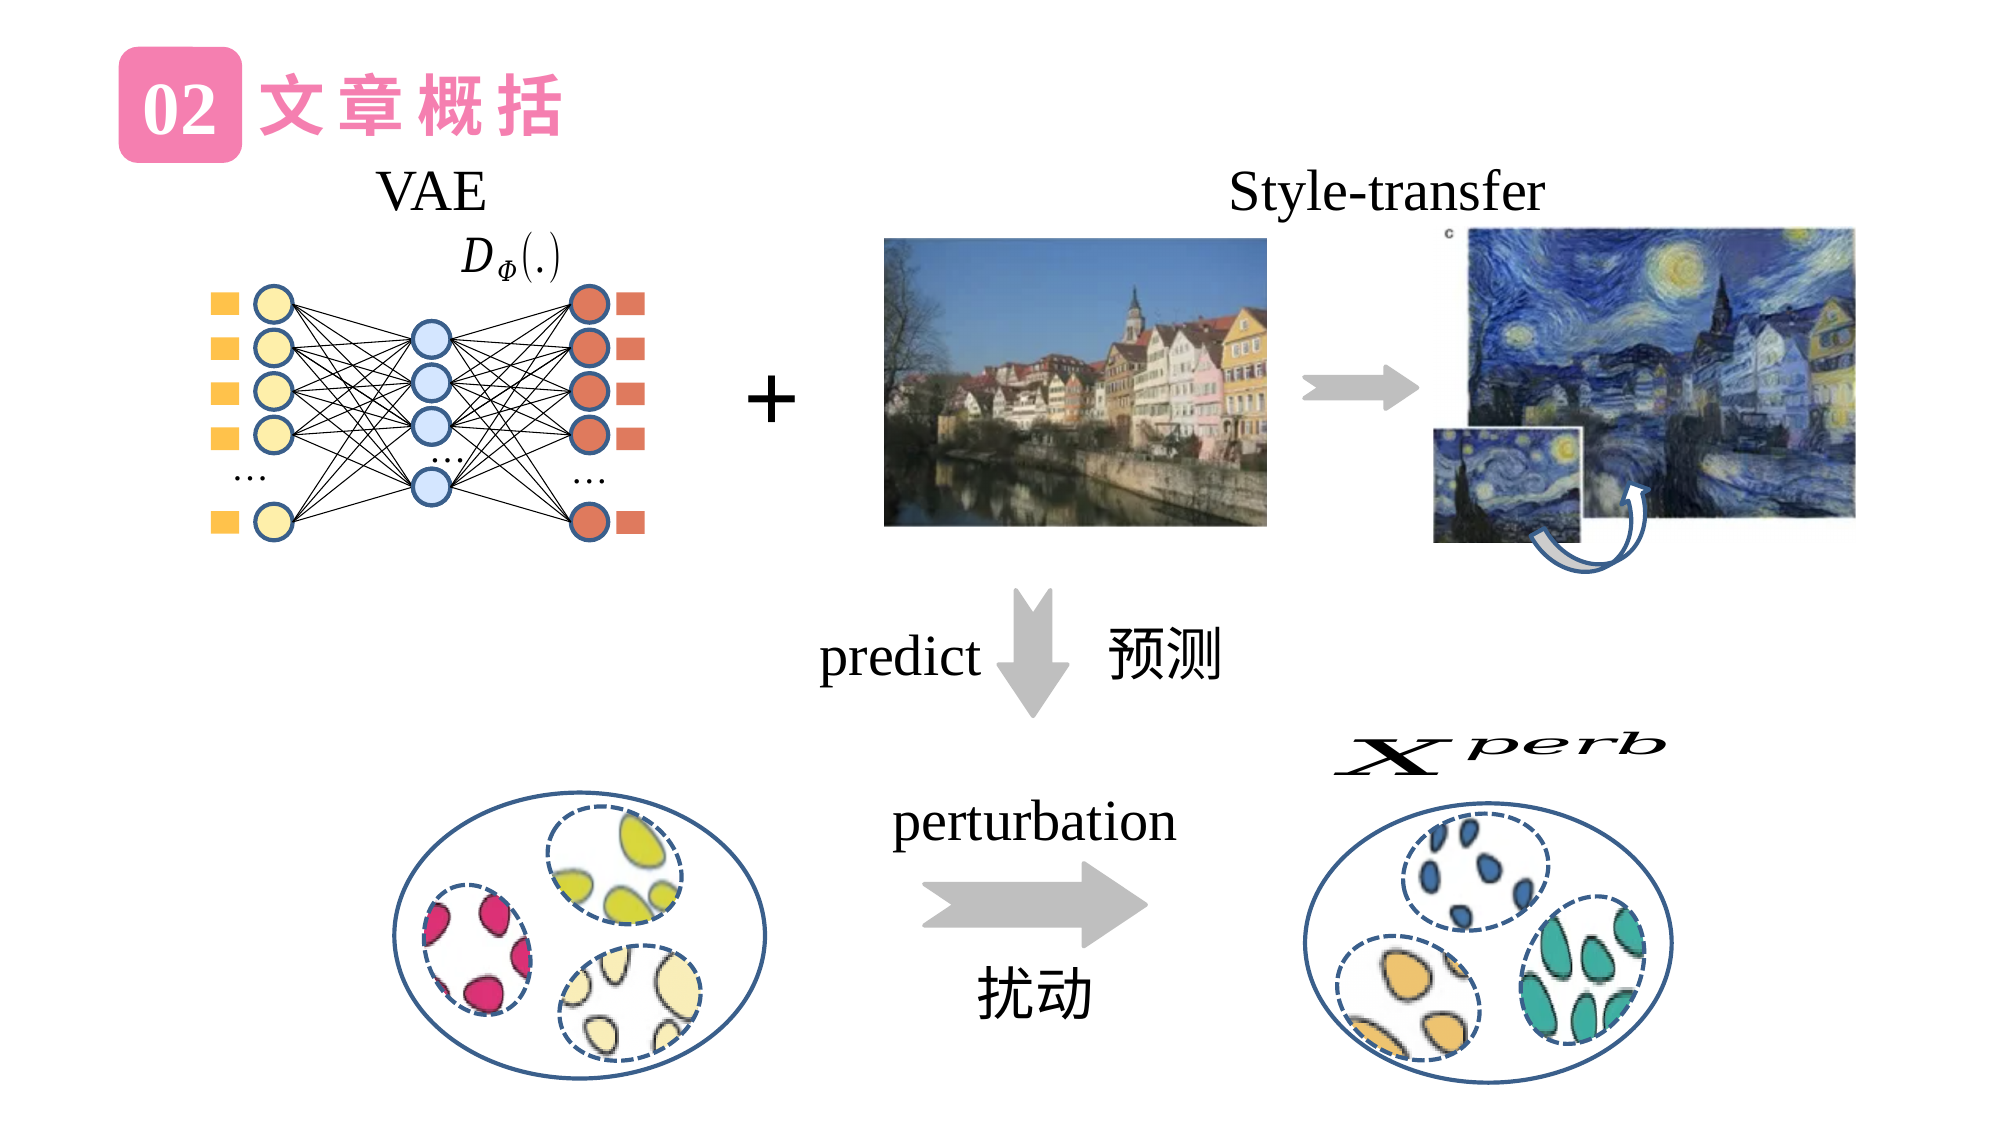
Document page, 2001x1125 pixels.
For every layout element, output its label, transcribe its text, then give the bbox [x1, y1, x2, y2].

text_box [1541, 554, 1631, 574]
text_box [394, 726, 1672, 1083]
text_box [782, 589, 1284, 717]
text_box 02 [118, 46, 243, 163]
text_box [210, 144, 1856, 544]
text_box 文章概括 [244, 56, 901, 141]
